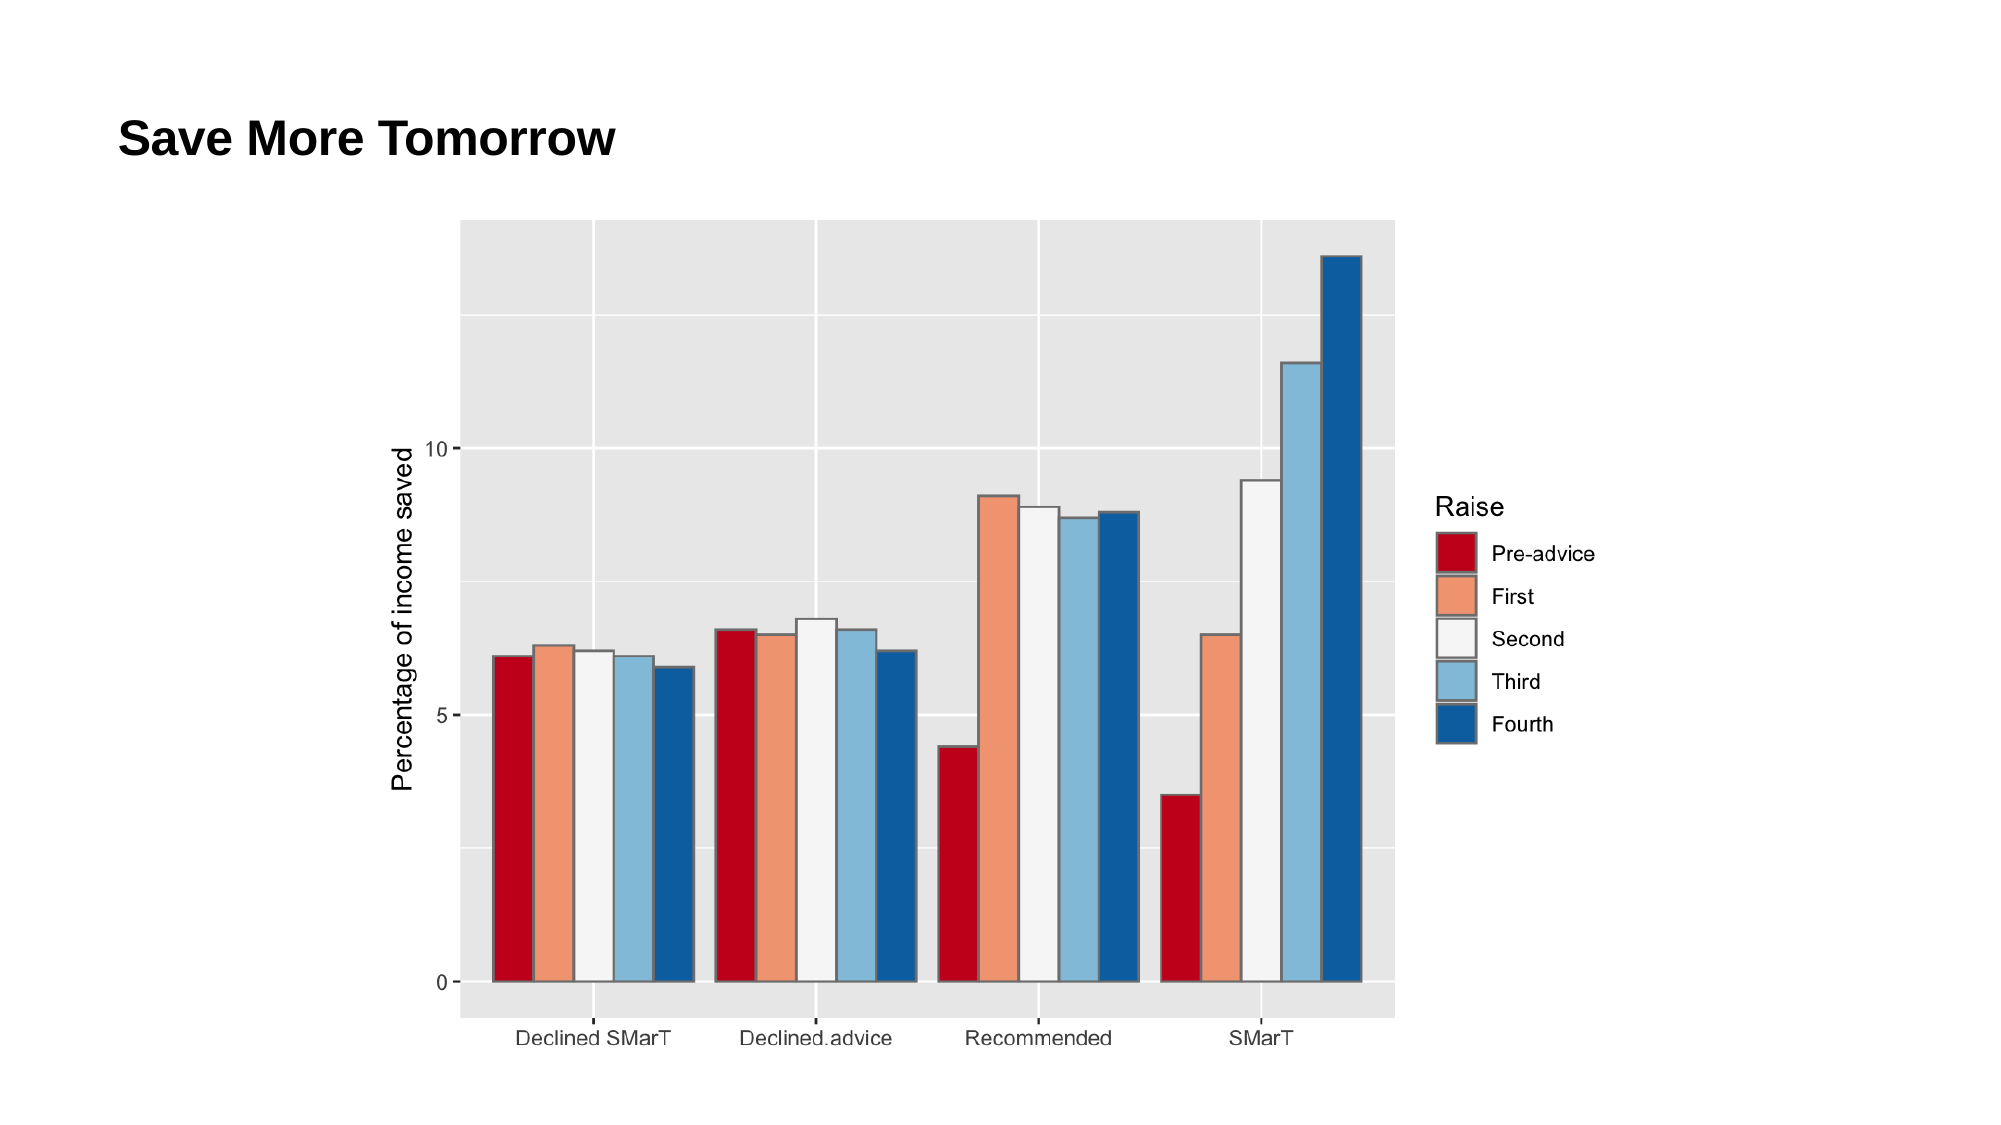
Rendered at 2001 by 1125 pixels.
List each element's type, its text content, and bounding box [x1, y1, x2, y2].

title Save More Tomorrow [102, 96, 1797, 174]
picture [378, 206, 1622, 1095]
